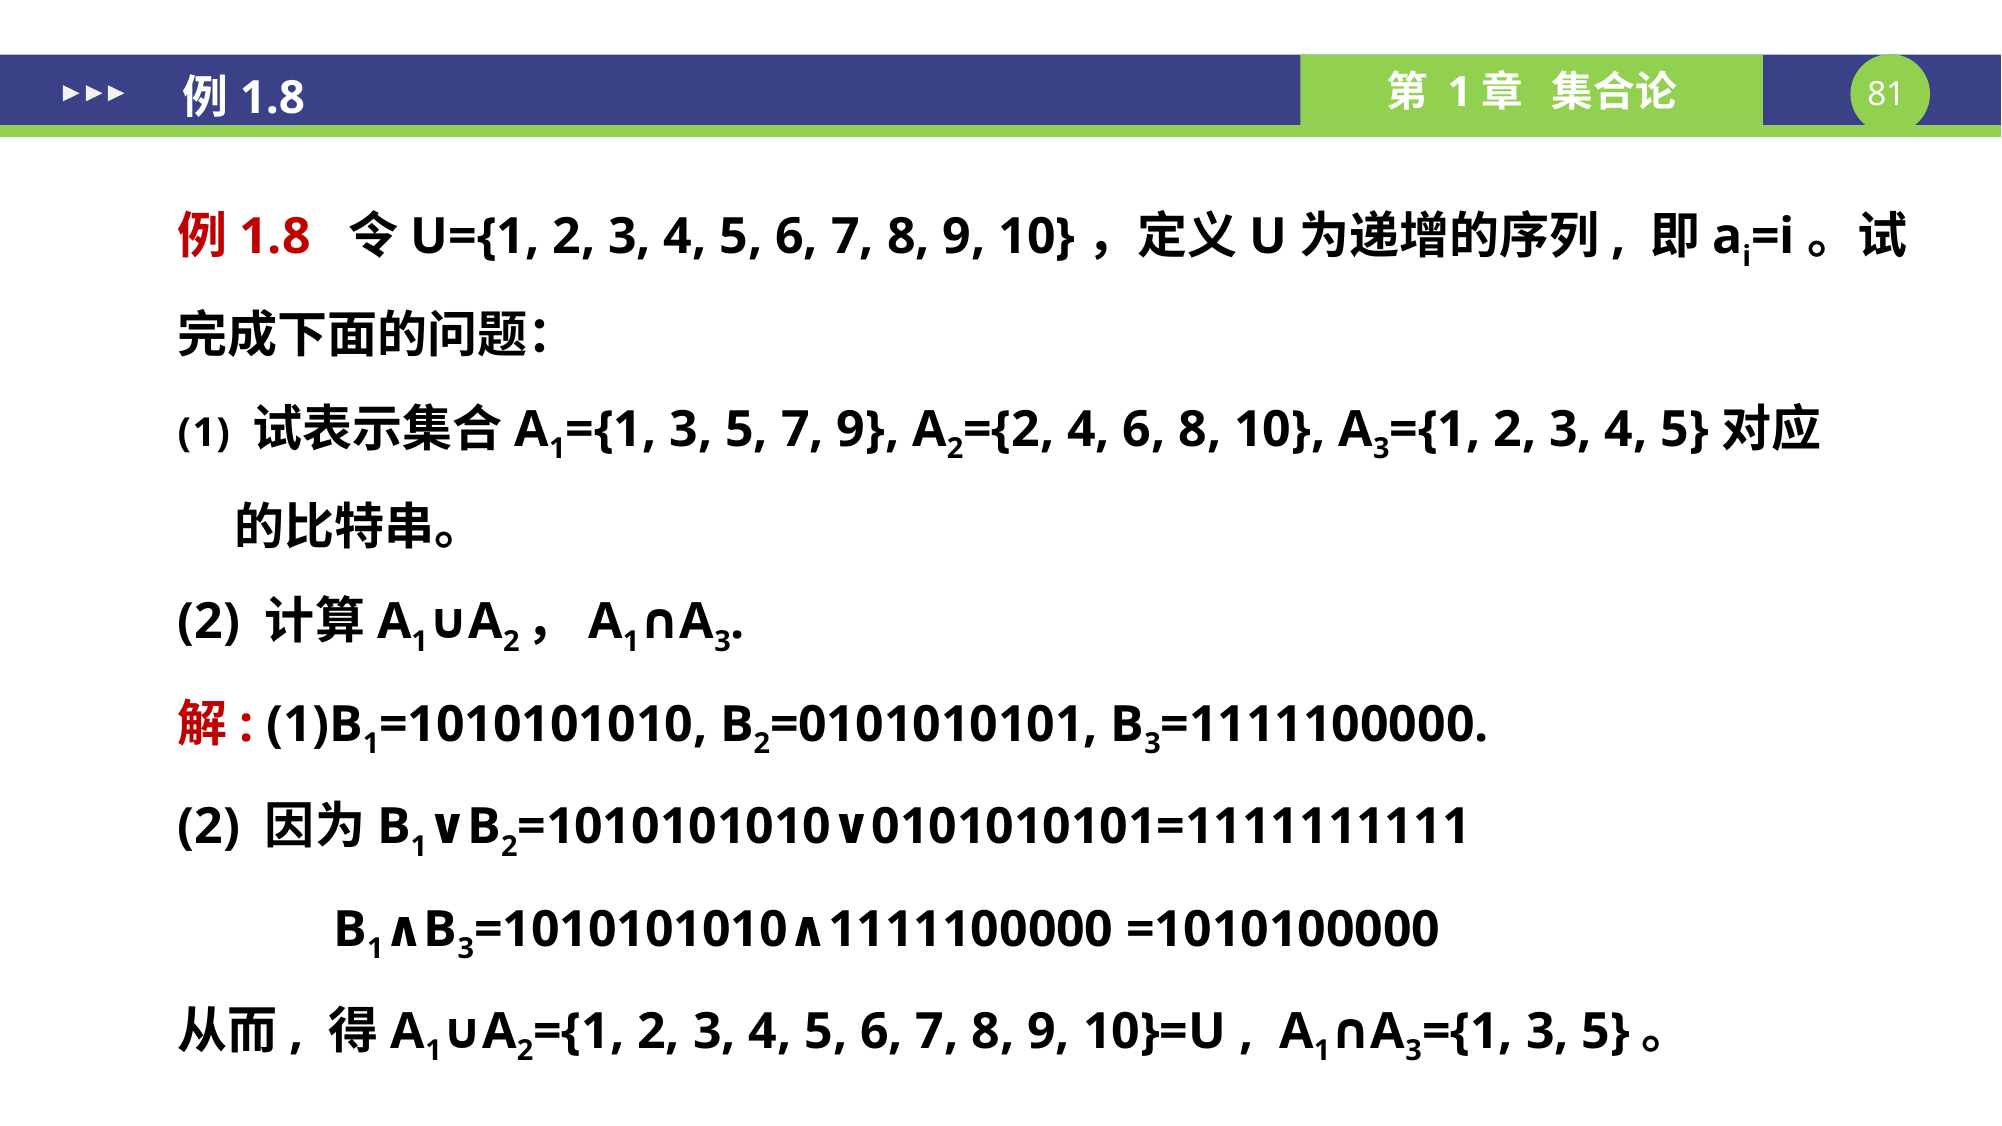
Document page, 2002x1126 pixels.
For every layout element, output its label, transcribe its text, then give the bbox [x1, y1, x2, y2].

title 例1.8 [162, 37, 1487, 154]
list 例1.8 令U={1, 2, 3, 4, 5, 6, 7, 8, 9, 10}，定义U为递增的序列, 即ai=i。试完成下面的问题： 试表示集合A1={1, 3, 5, 7, 9}, A2={2, 4, 6, 8, 10}, A3={1, 2, 3, 4, 5}对应 的比特串。 (2) 计算A1∪A2，A1∩A3. 解: (1)B1=1010101010, B2=0101010101, B3=1111100000. (2) 因为B1∨B2=1010101010∨0101010101=1111111111 B1∧B3=1010101010∧1111100000 =1010100000 从而, 得A1∪A2={1, 2, 3, 4, 5, 6, 7, 8, 9, 10}=U , A1∩A3={1, 3, 5}。 [157, 159, 1976, 1081]
